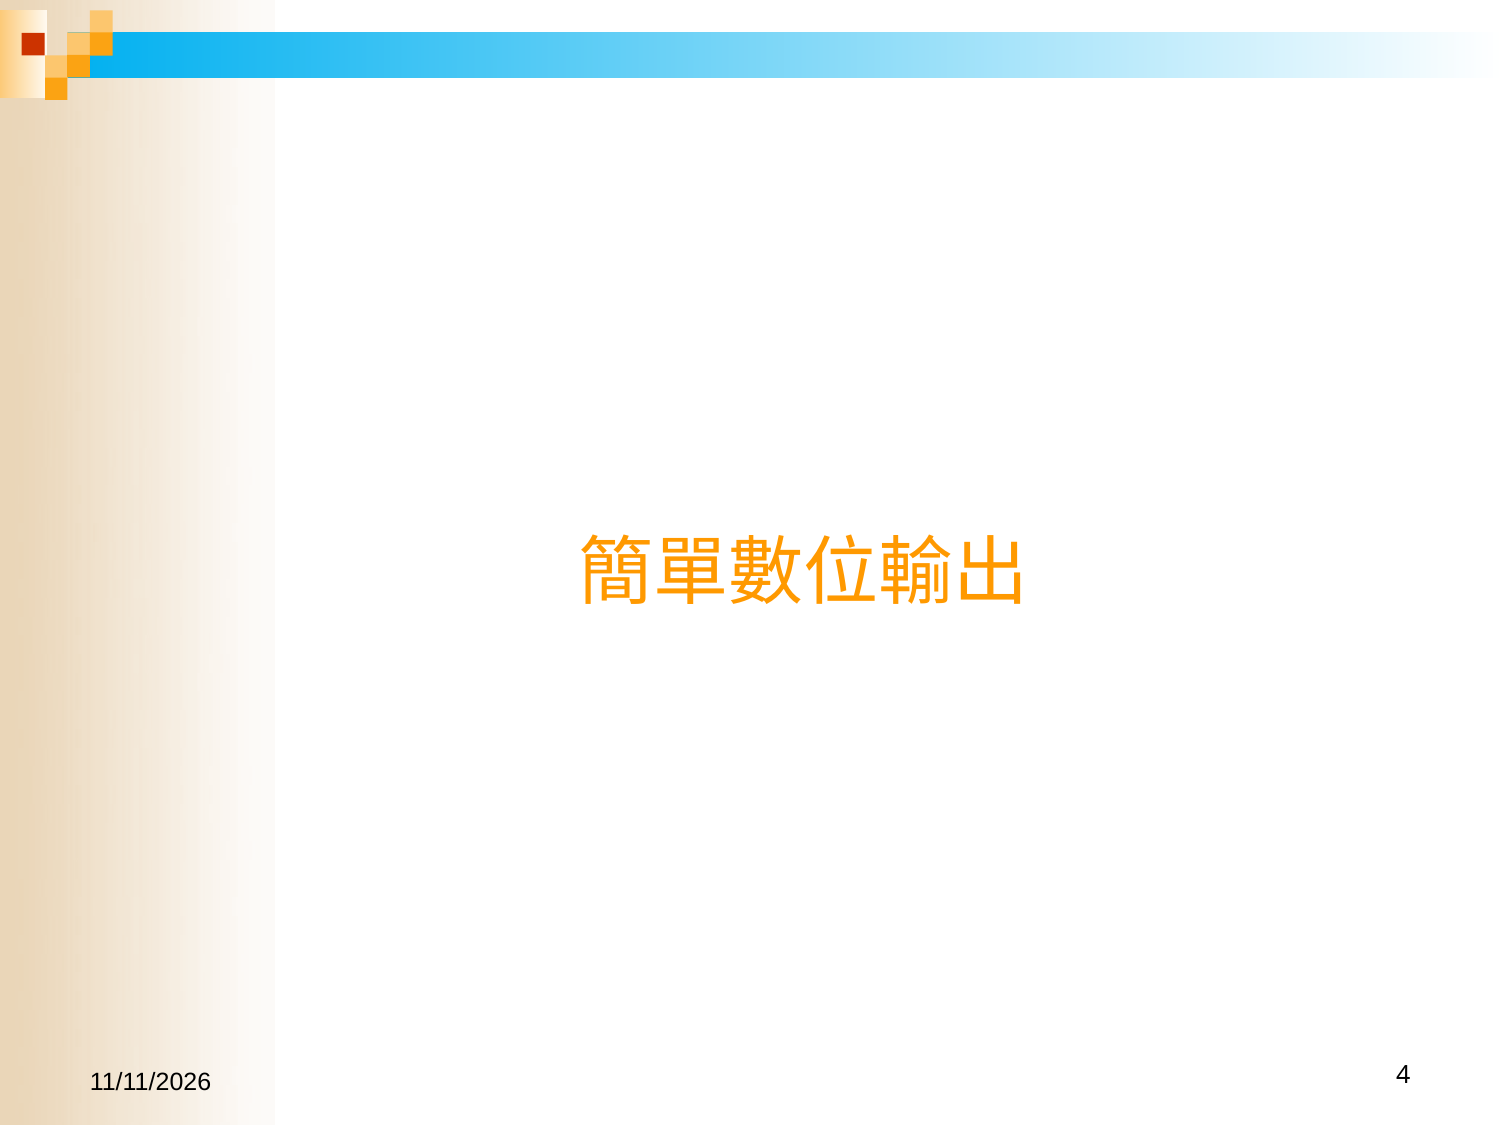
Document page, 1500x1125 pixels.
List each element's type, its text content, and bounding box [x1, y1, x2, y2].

text_box 2017/1/15 [75, 1024, 425, 1103]
title 簡單數位輸出 [230, 456, 1376, 682]
text_box 4 [1074, 1024, 1425, 1100]
